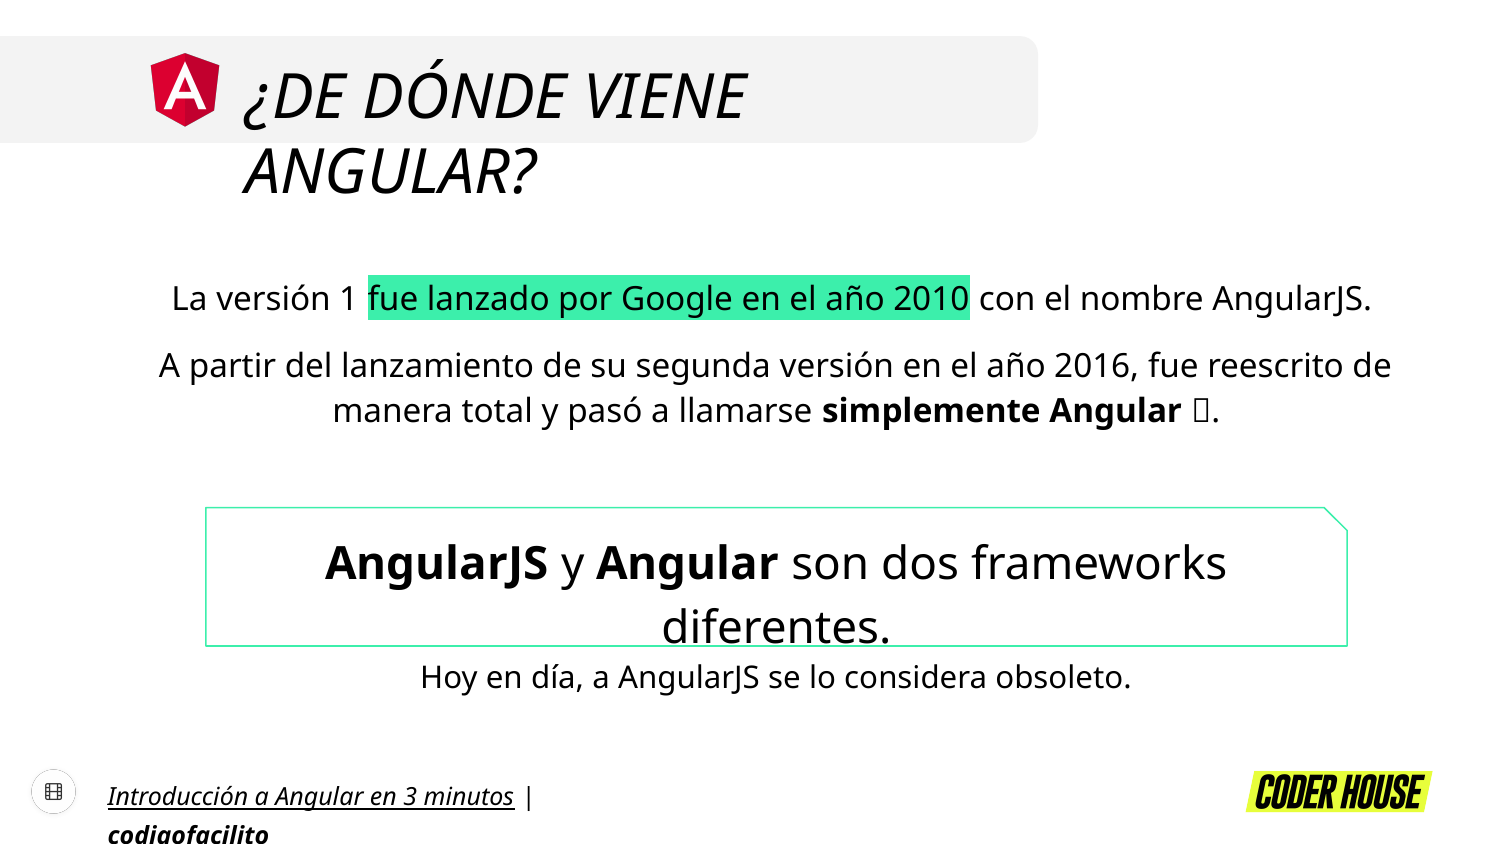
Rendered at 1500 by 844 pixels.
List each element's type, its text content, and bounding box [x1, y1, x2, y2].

text_box La versión 1 fue lanzado por Google en el año 2010 con el nombre AngularJS. A partir del lanzamiento de su segunda versión en el año 2016, fue reescrito de manera total y pasó a llamarse simplemente Angular 🎯. [92, 256, 1461, 447]
picture [1241, 764, 1437, 819]
picture [139, 42, 231, 134]
text_box Introducción a Angular en 3 minutos | codigofacilito [92, 760, 698, 844]
text_box AngularJS y Angular son dos frameworks diferentes. Hoy en día, a AngularJS se lo considera obsoleto. [205, 647, 1348, 711]
picture [25, 764, 81, 819]
text_box [205, 507, 1348, 647]
text_box ¿DE DÓNDE VIENE ANGULAR? [230, 40, 1038, 149]
text_box [0, 36, 1032, 143]
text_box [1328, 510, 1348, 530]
